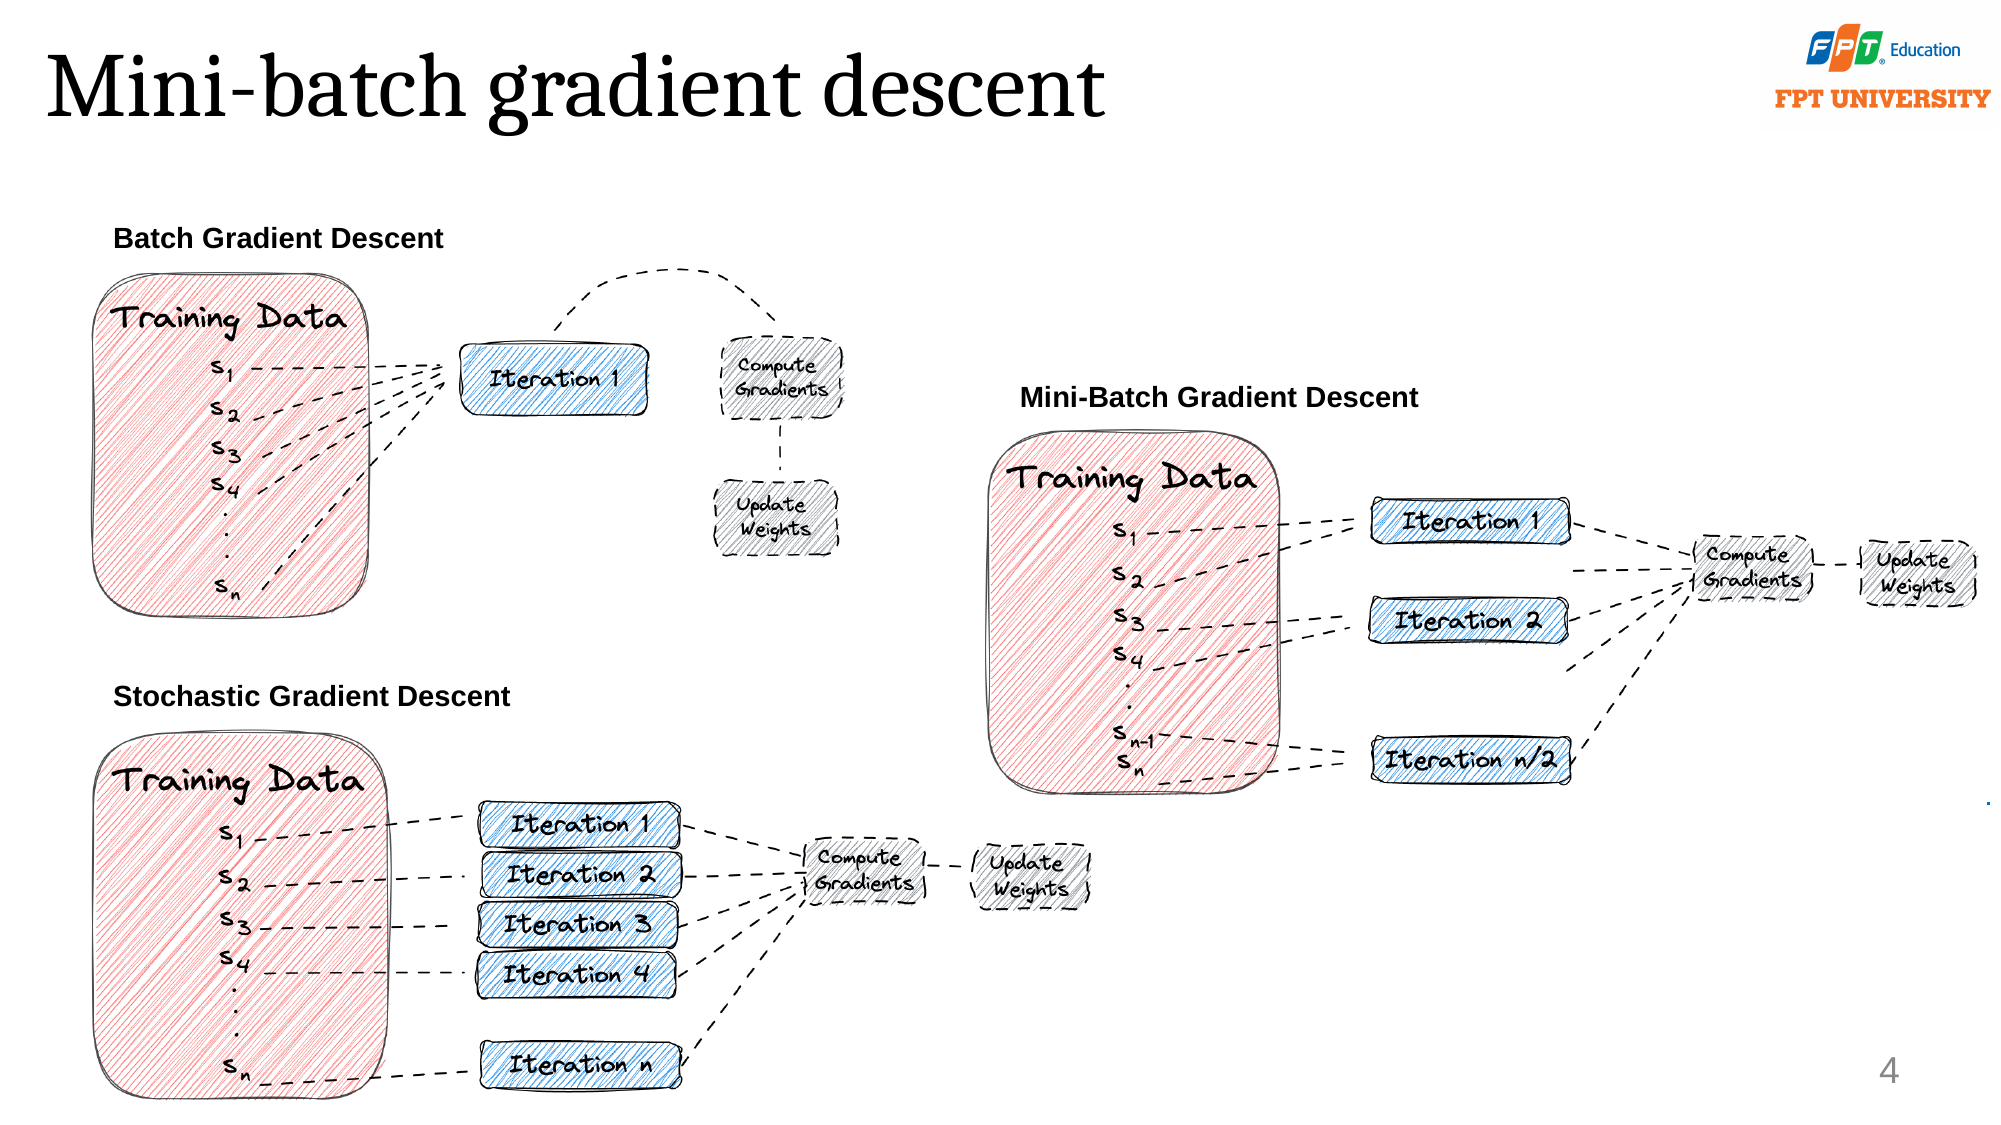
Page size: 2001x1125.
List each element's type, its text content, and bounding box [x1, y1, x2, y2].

picture [79, 418, 1987, 1111]
picture [79, 256, 853, 628]
text_box Mini-Batch Gradient Descent [1004, 370, 1440, 417]
picture [1760, 0, 1999, 131]
text_box Stochastic Gradient Descent [98, 669, 530, 718]
text_box Mini-batch gradient descent [42, 22, 1655, 135]
text_box Batch Gradient Descent [98, 212, 460, 255]
slide_number 4 [1440, 1046, 1900, 1125]
